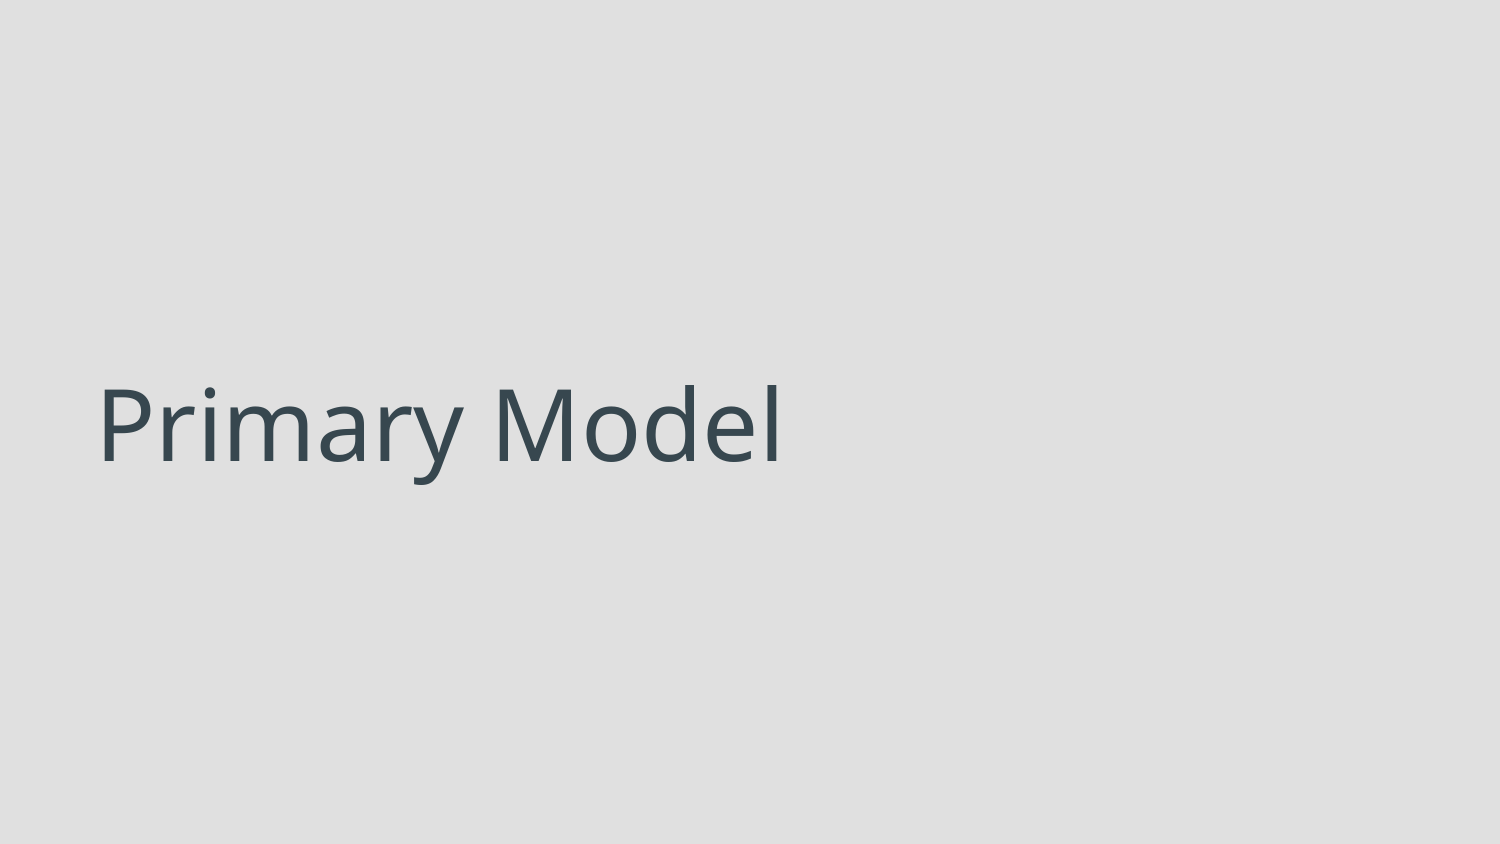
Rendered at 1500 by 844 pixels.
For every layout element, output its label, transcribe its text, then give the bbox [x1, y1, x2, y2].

title Primary Model [80, 86, 1102, 758]
